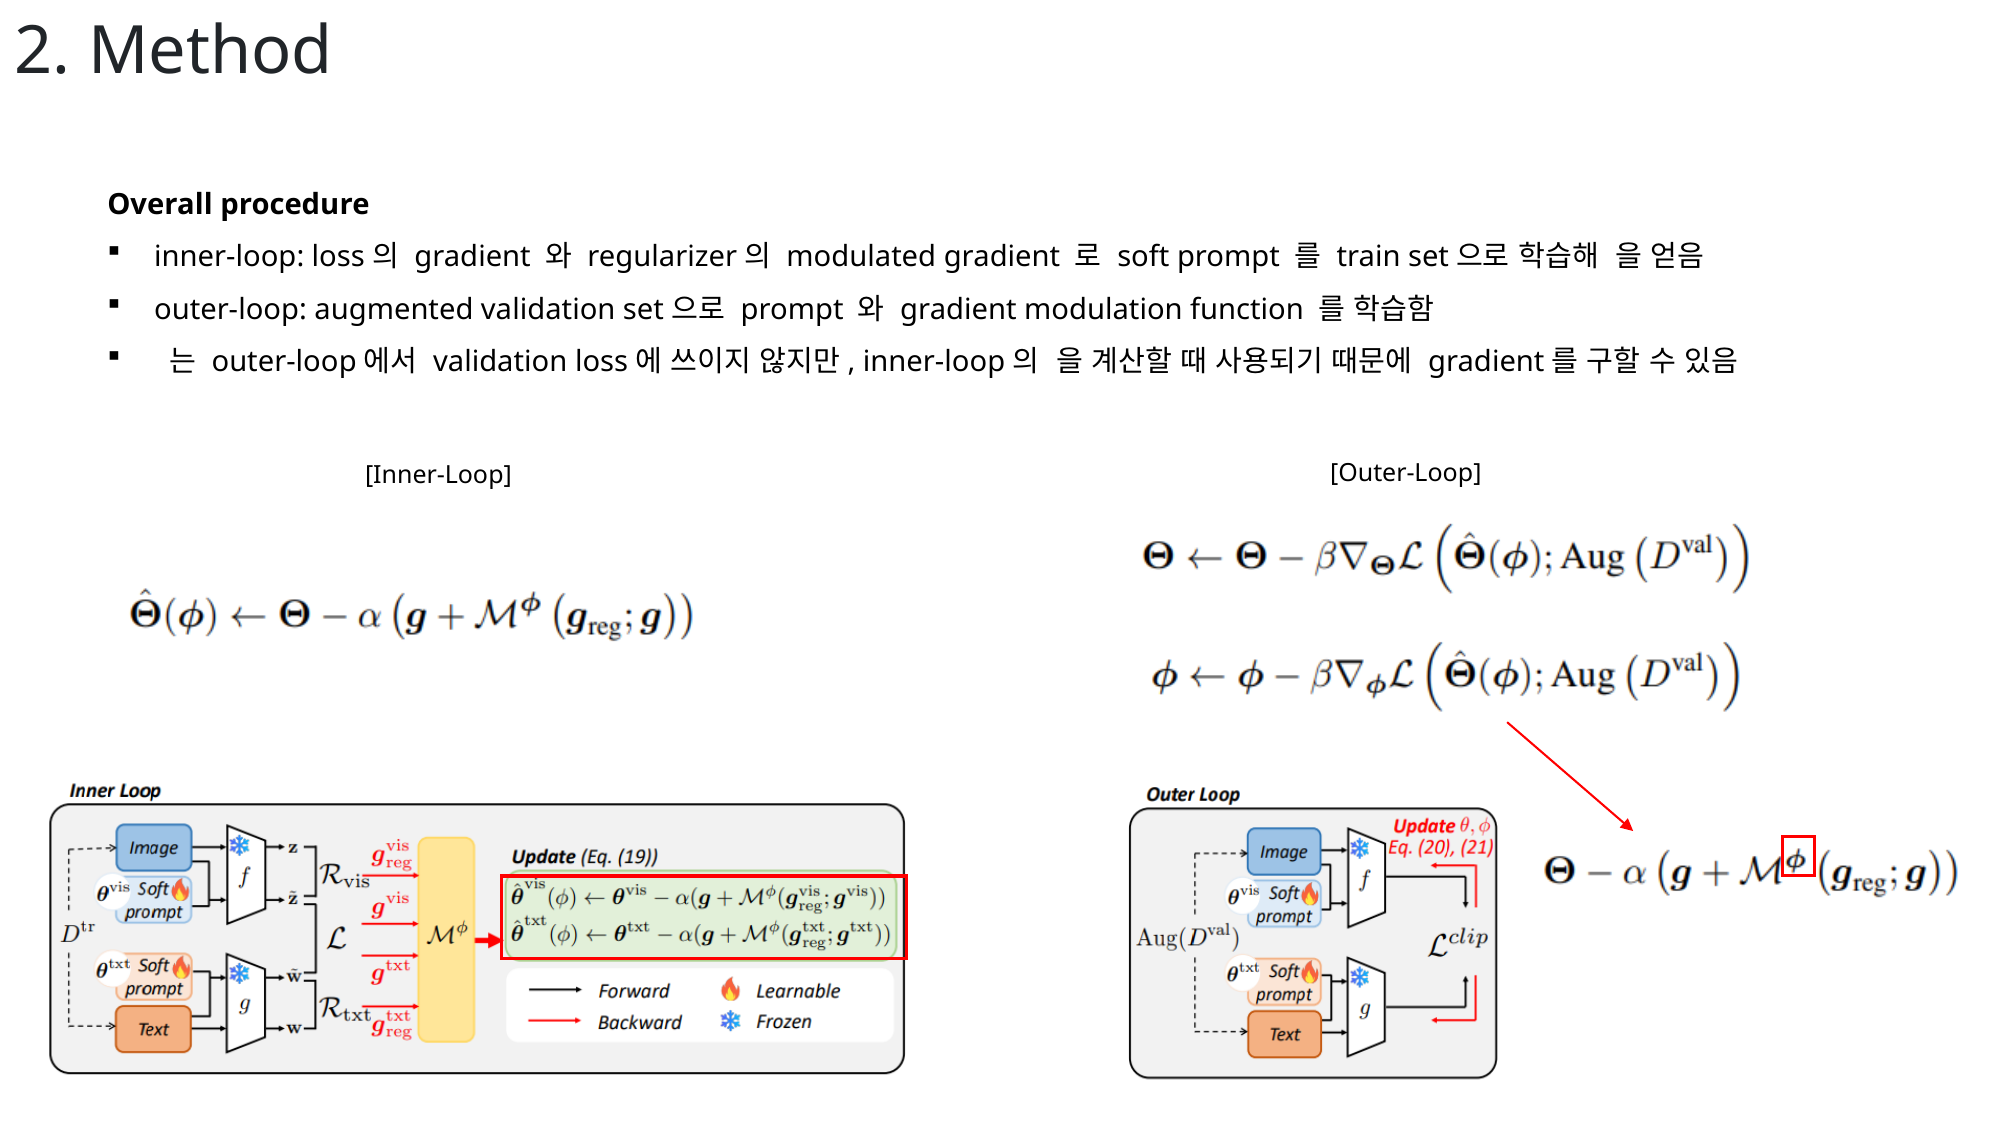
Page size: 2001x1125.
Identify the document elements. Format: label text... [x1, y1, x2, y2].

picture [41, 776, 907, 1090]
picture [117, 576, 702, 657]
picture [1134, 507, 1752, 726]
text_box 2. Method [0, 0, 385, 95]
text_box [1507, 722, 1634, 831]
text_box [Inner-Loop] [350, 436, 543, 496]
picture [1126, 785, 1505, 1091]
picture [1535, 836, 1967, 913]
text_box [Outer-Loop] [1315, 434, 1571, 494]
